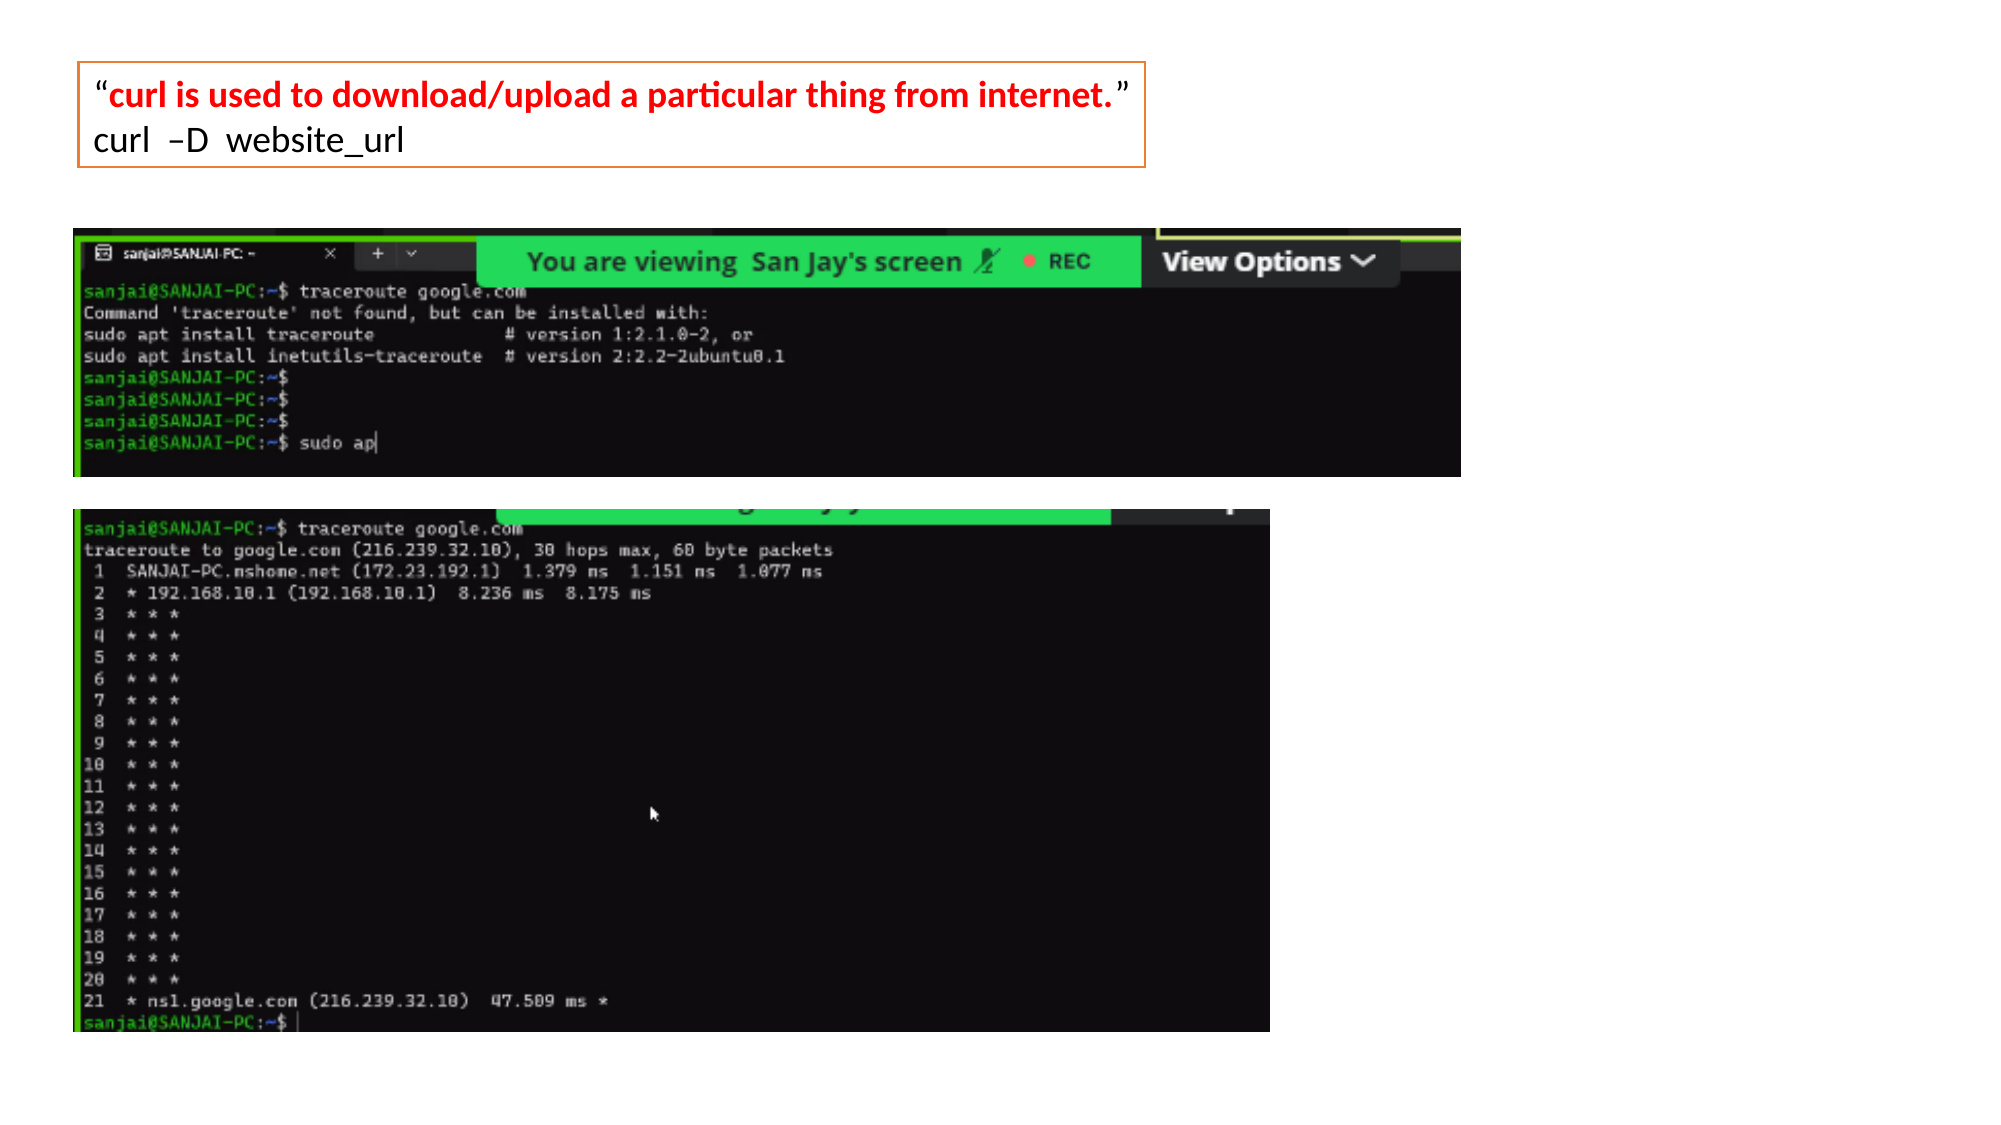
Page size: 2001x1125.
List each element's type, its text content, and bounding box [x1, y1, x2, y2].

picture [73, 509, 1270, 1032]
text_box “curl is used to download/upload a particular thing from internet.” curl –D website_url [77, 61, 1146, 168]
picture [73, 228, 1461, 478]
